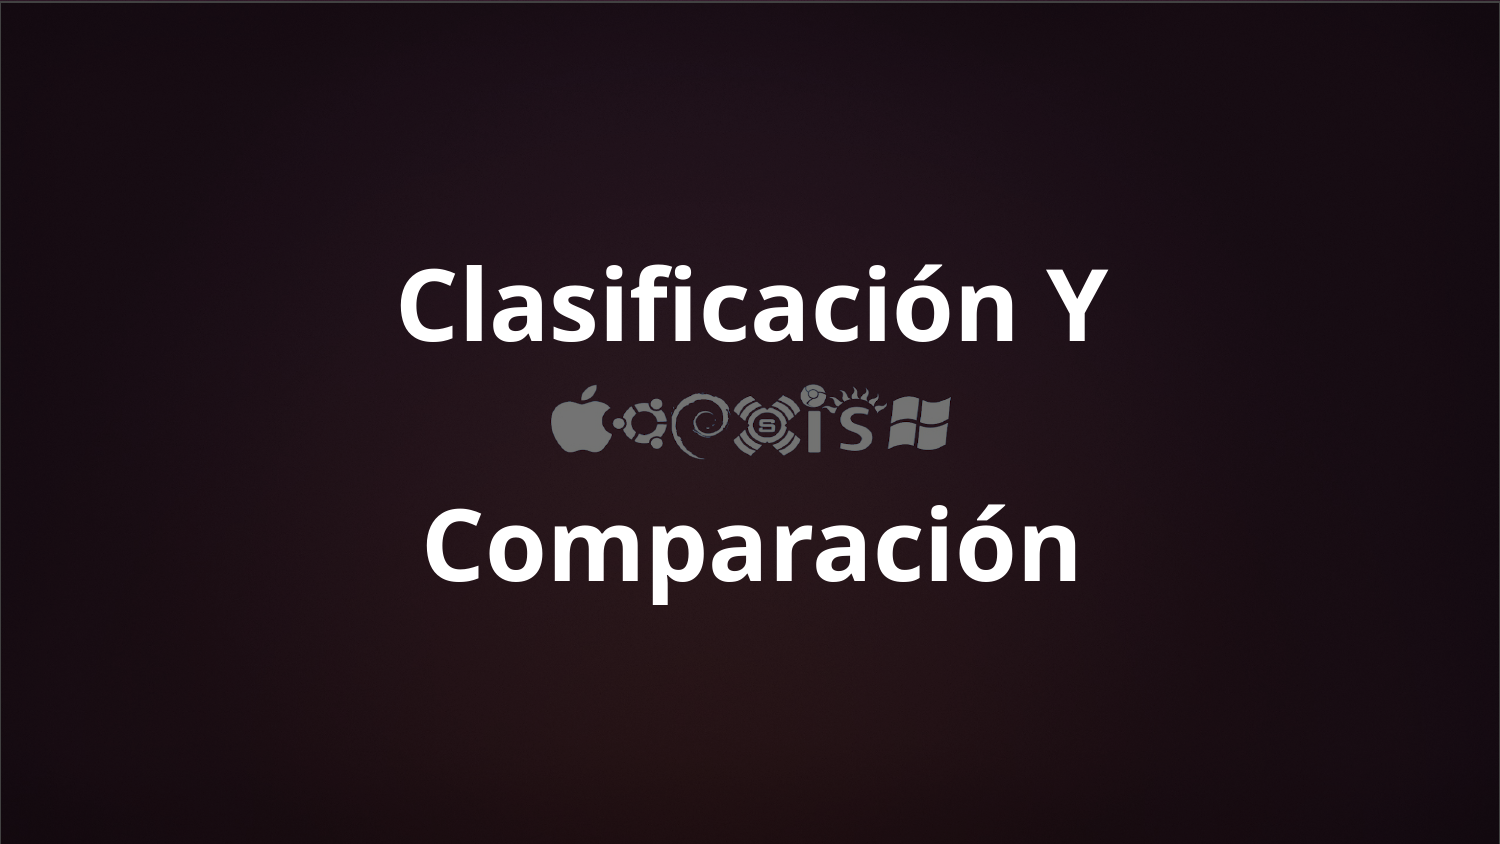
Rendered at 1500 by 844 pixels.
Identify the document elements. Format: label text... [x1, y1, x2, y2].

text_box [0, 1, 1500, 844]
title Clasificación Y Comparación [37, 194, 1469, 650]
